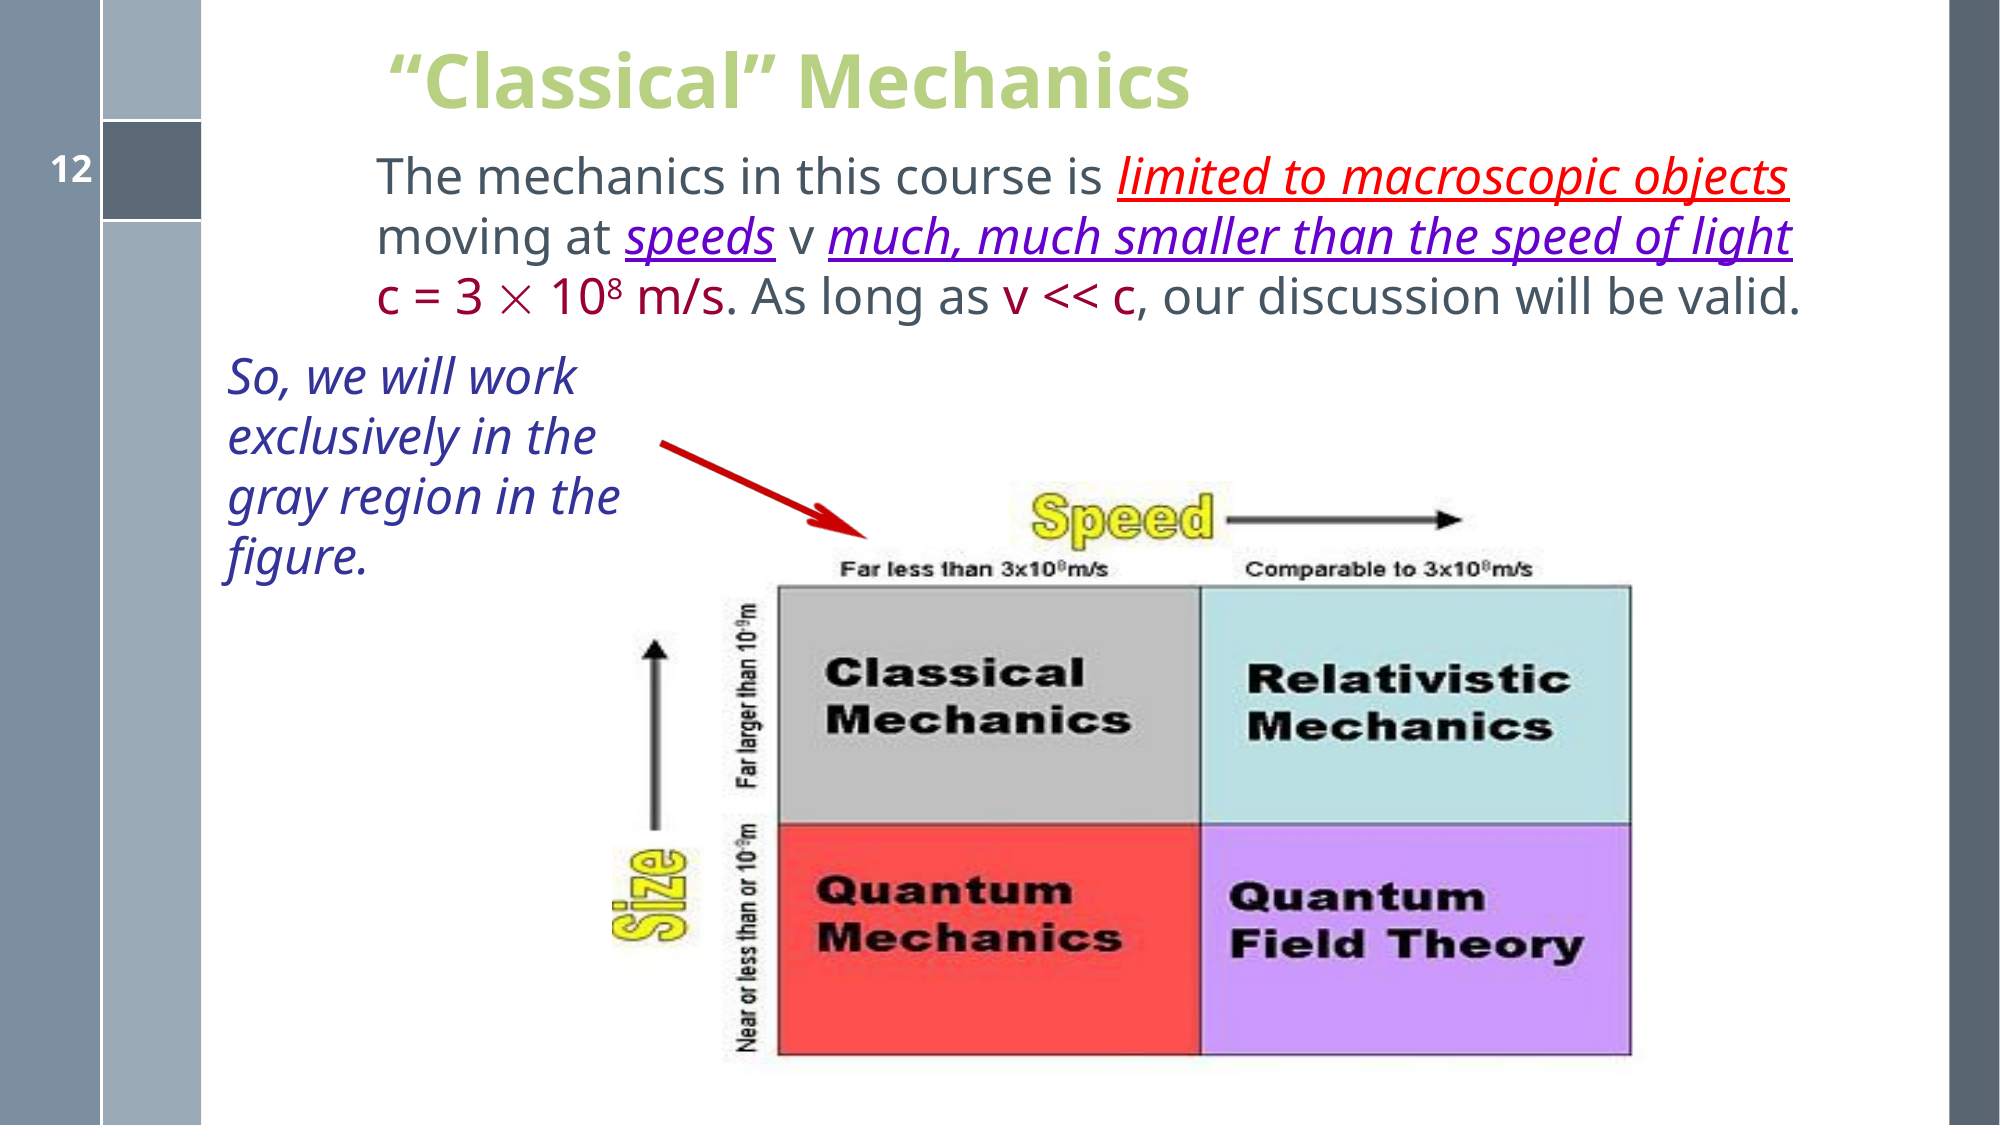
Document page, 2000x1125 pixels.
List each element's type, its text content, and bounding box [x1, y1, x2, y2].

title “Classical” Mechanics [374, 12, 1850, 133]
text_box The mechanics in this course is limited to macroscopic objects moving at speeds v much, much smaller than the speed of light c = 3  108 m/s. As long as v << c, our discussion will be valid. [362, 137, 1930, 333]
text_box So, we will work exclusively in the gray region in the figure. [212, 337, 753, 533]
picture [612, 426, 1666, 1075]
